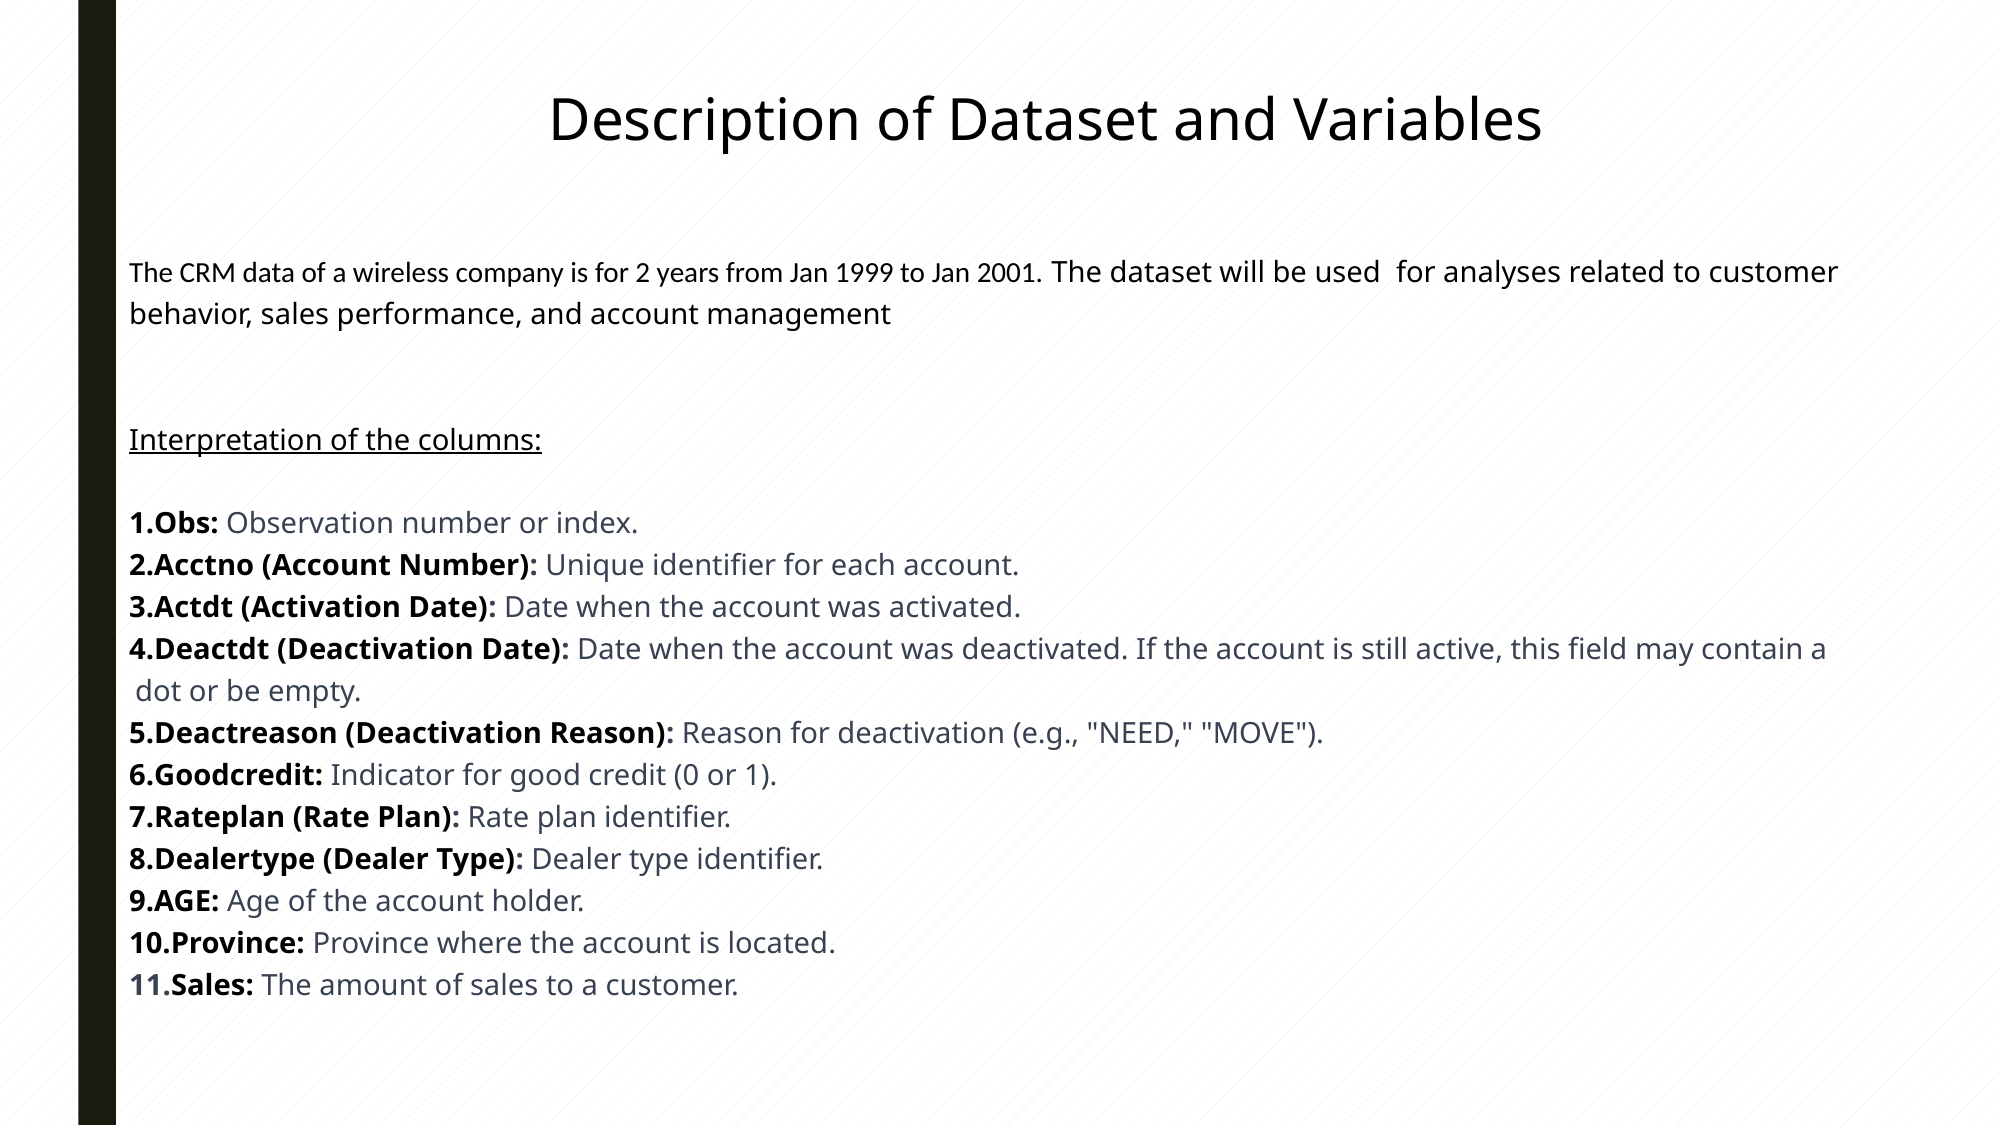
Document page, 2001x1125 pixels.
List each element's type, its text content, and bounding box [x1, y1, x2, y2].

text_box Description of Dataset and Variables [114, 60, 1977, 205]
text_box The CRM data of a wireless company is for 2 years from Jan 1999 to Jan 2001. The dataset will be used for analyses related to customer behavior, sales performance, and account management Interpretation of the columns: Obs: Observation number or index. Acctno (Account Number): Unique identifier for each account. Actdt (Activation Date): Date when the account was activated. Deactdt (Deactivation Date): Date when the account was deactivated. If the account is still active, this field may contain a dot or be empty. Deactreason (Deactivation Reason): Reason for deactivation (e.g., "NEED," "MOVE"). Goodcredit: Indicator for good credit (0 or 1). Rateplan (Rate Plan): Rate plan identifier. Dealertype (Dealer Type): Dealer type identifier. AGE: Age of the account holder. Province: Province where the account is located. 11.Sales: The amount of sales to a customer. [114, 148, 1880, 1054]
